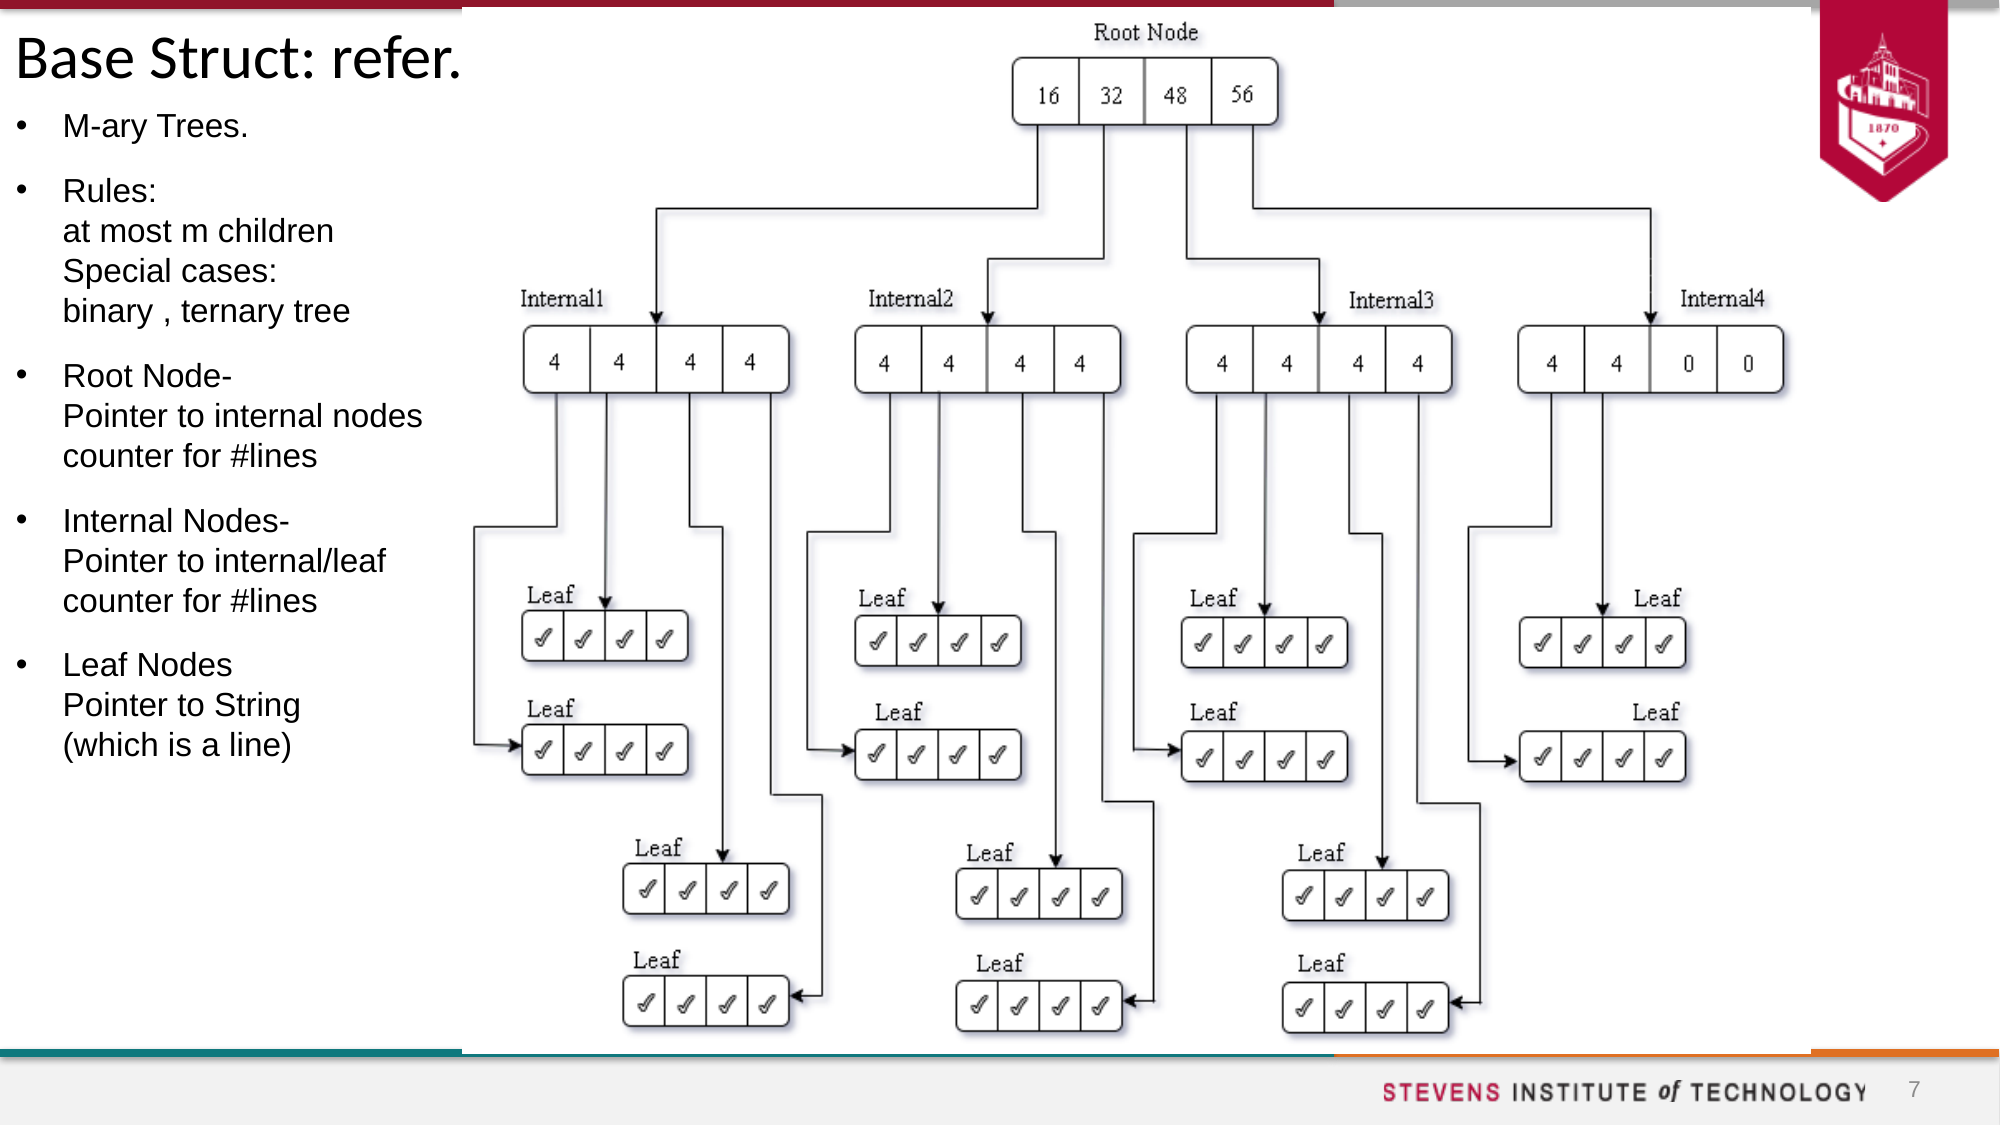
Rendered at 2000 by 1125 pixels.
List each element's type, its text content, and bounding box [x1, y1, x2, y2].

list M-ary Trees. Rules: at most m children Special cases: binary , ternary tree Root Node- Pointer to internal nodes counter for #lines Internal Nodes- Pointer to internal/leaf counter for #lines Leaf Nodes Pointer to String (which is a line) [1816, 97, 1983, 1042]
title Base Struct: refer. [0, 8, 460, 97]
picture [462, 7, 1811, 1054]
list M-ary Trees. Rules: at most m children Special cases: binary , ternary tree Root Node- Pointer to internal nodes counter for #lines Internal Nodes- Pointer to internal/leaf counter for #lines Leaf Nodes Pointer to String (which is a line) [0, 97, 457, 1042]
slide_number 7 [1862, 1057, 1967, 1118]
